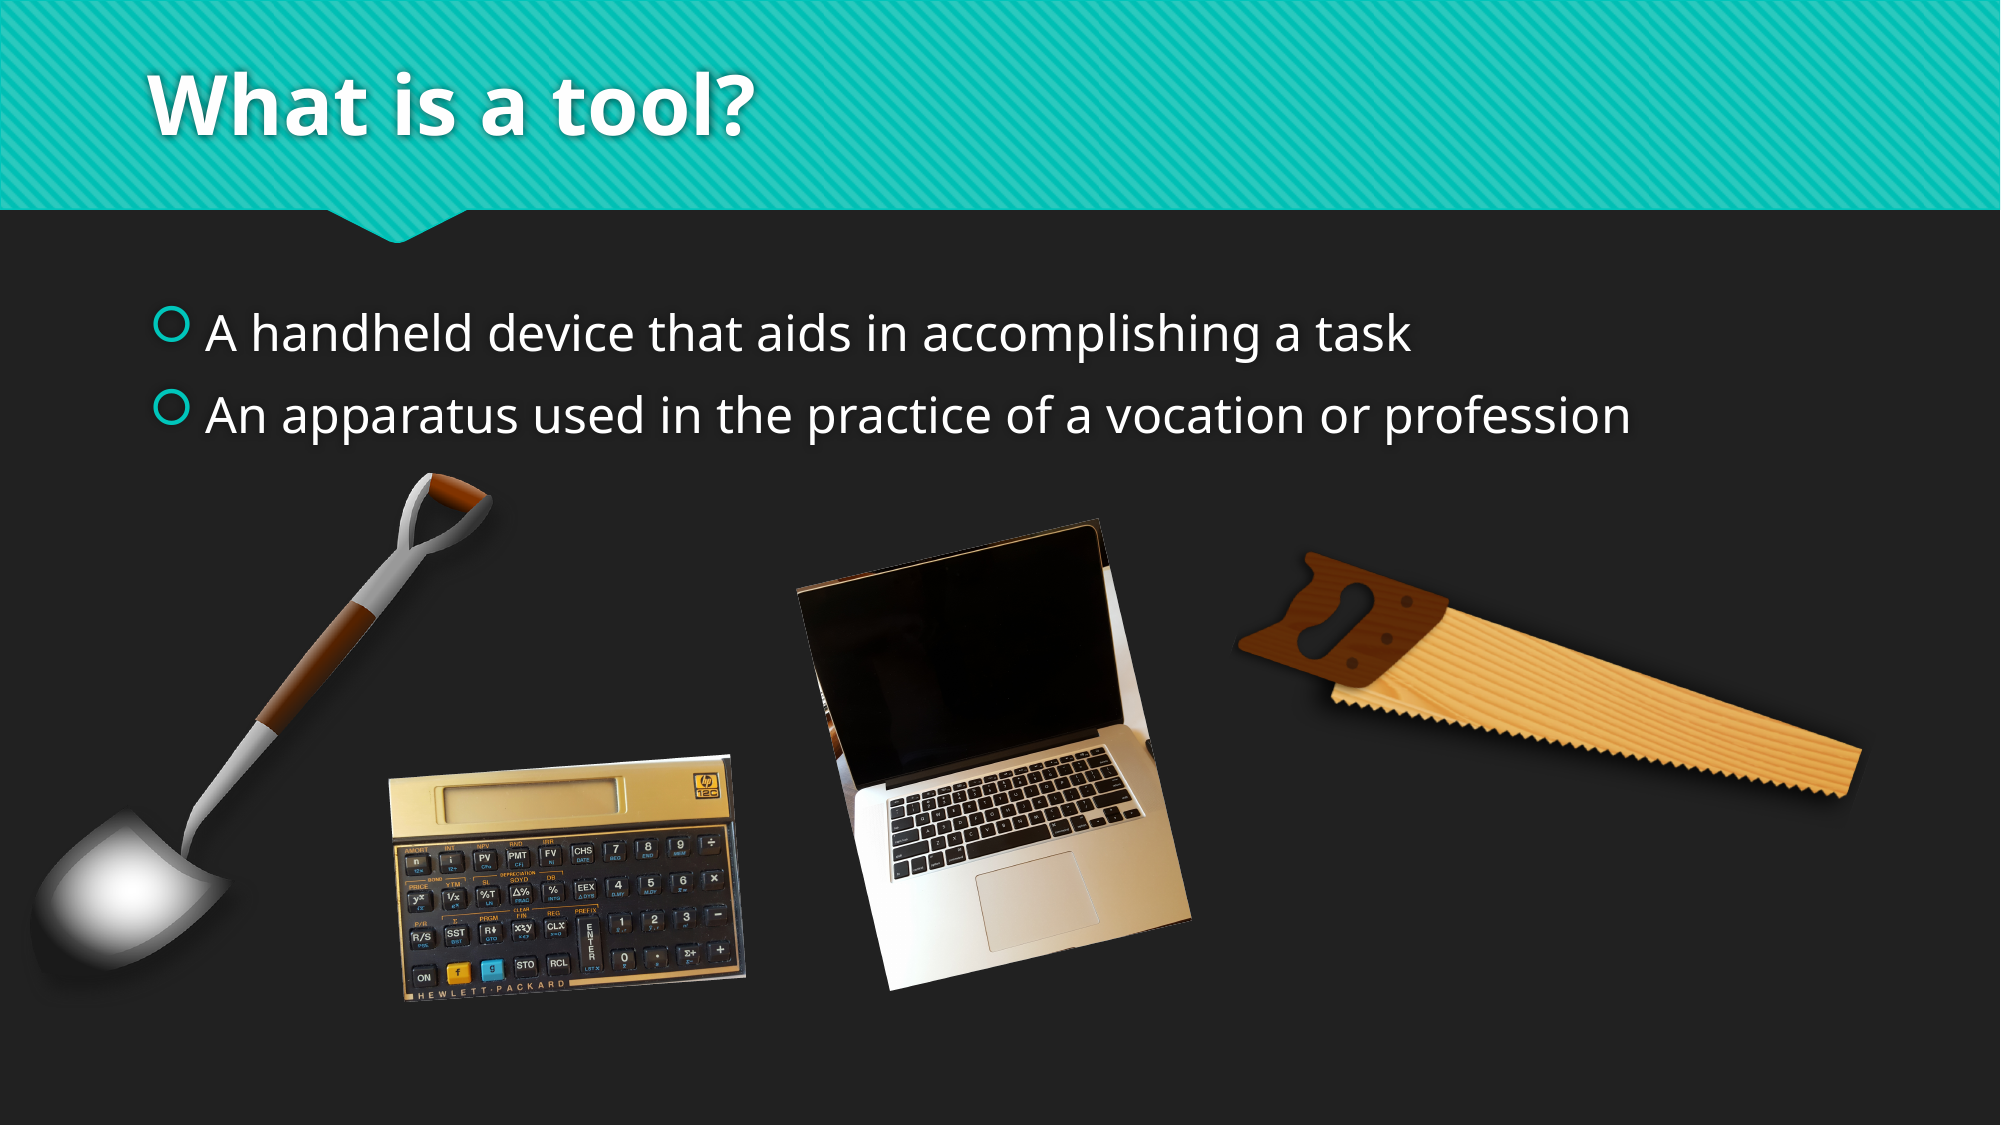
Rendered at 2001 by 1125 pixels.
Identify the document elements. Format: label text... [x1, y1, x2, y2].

picture [797, 519, 1191, 991]
picture [21, 470, 746, 1009]
title What is a tool? [132, 0, 1868, 205]
picture [1197, 464, 1898, 960]
list A handheld device that aids in accomplishing a task An apparatus used in the practice of a vocation or profession [134, 262, 1866, 482]
